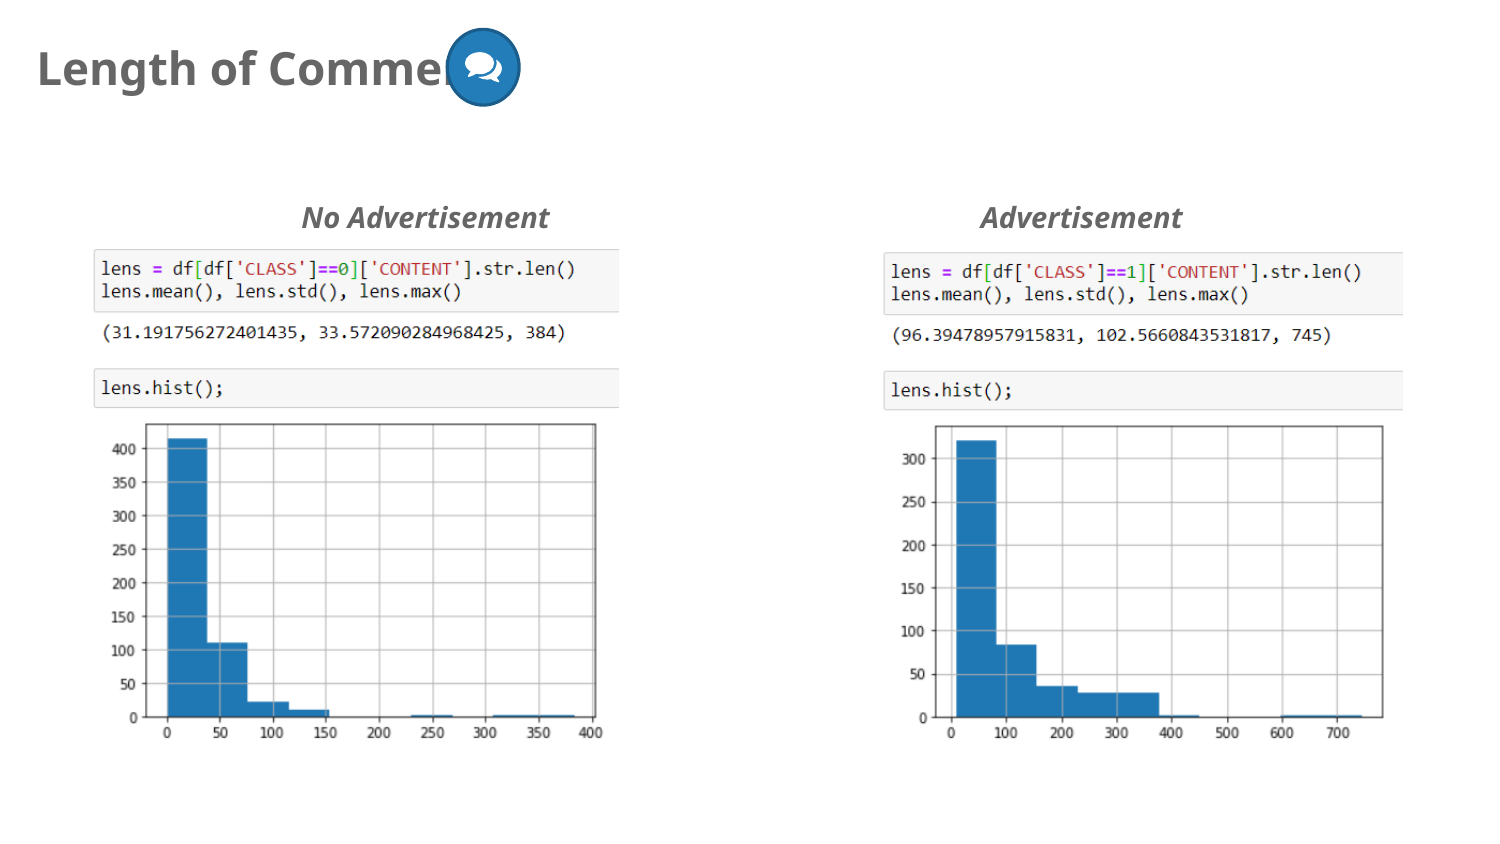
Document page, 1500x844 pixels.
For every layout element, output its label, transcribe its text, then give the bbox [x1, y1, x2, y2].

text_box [447, 29, 520, 106]
picture [82, 247, 619, 753]
title Length of Comments [36, 73, 663, 132]
text_box Advertisement [965, 184, 1217, 246]
text_box No Advertisement [286, 184, 569, 246]
picture [873, 247, 1403, 753]
